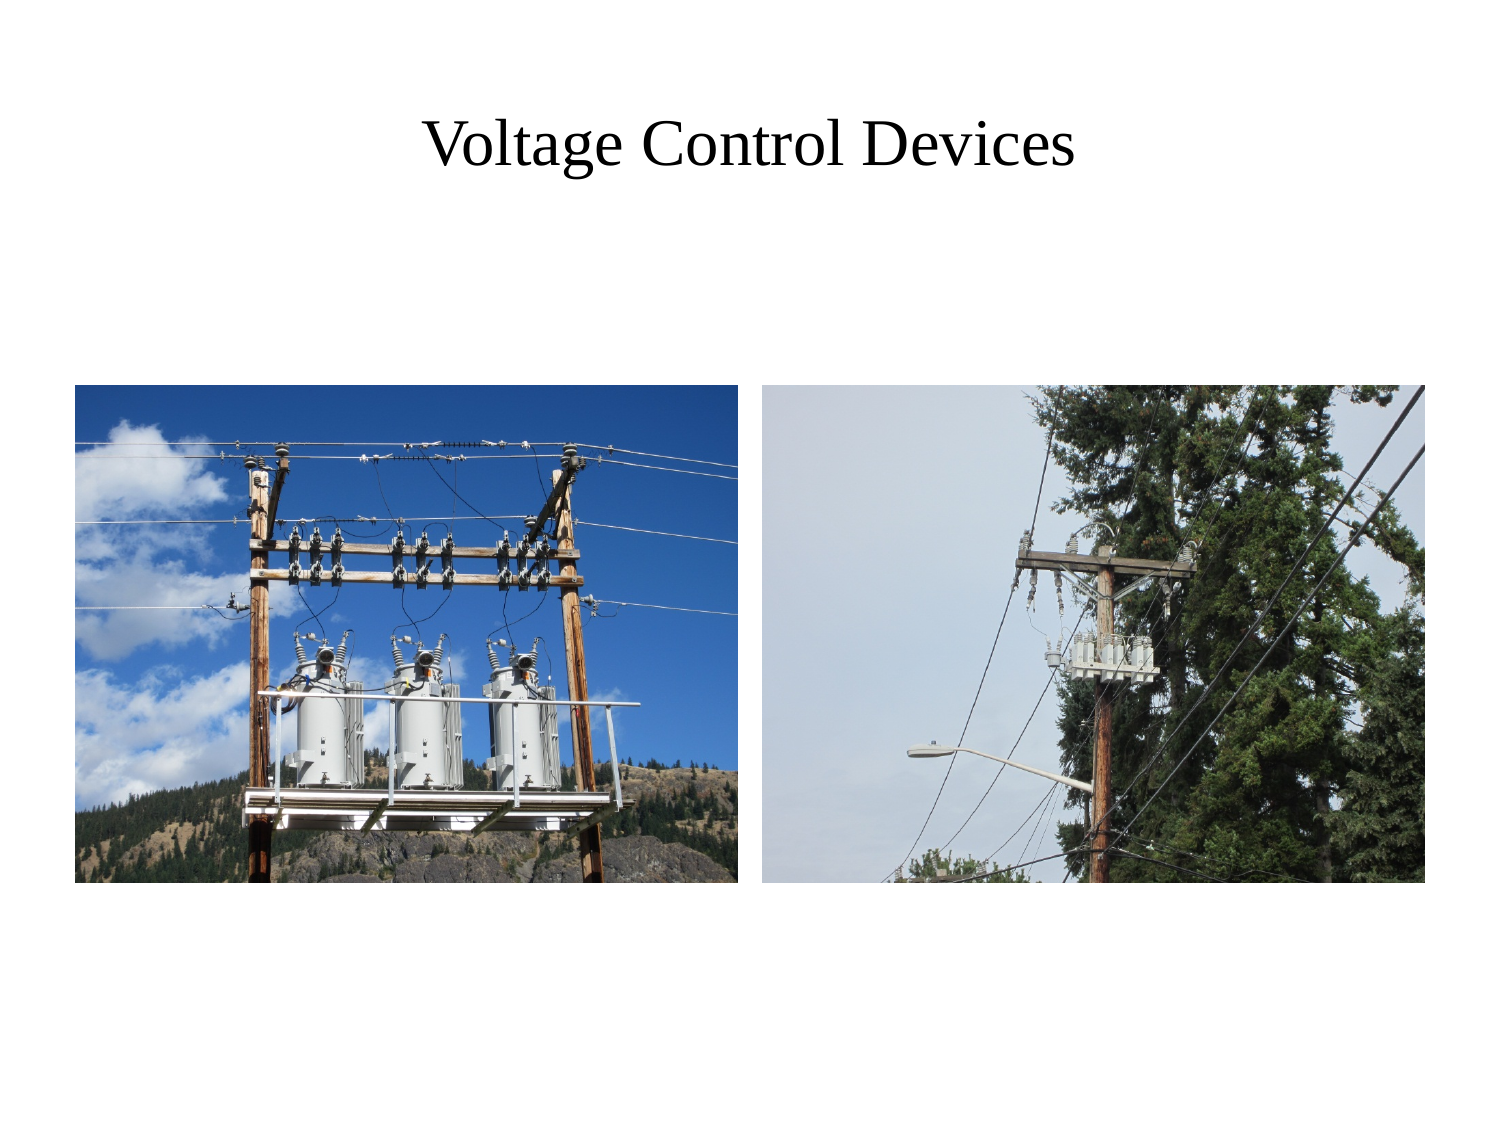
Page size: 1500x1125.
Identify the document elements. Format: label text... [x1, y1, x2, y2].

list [74, 384, 738, 883]
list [762, 384, 1426, 883]
title Voltage Control Devices [75, 45, 1425, 233]
